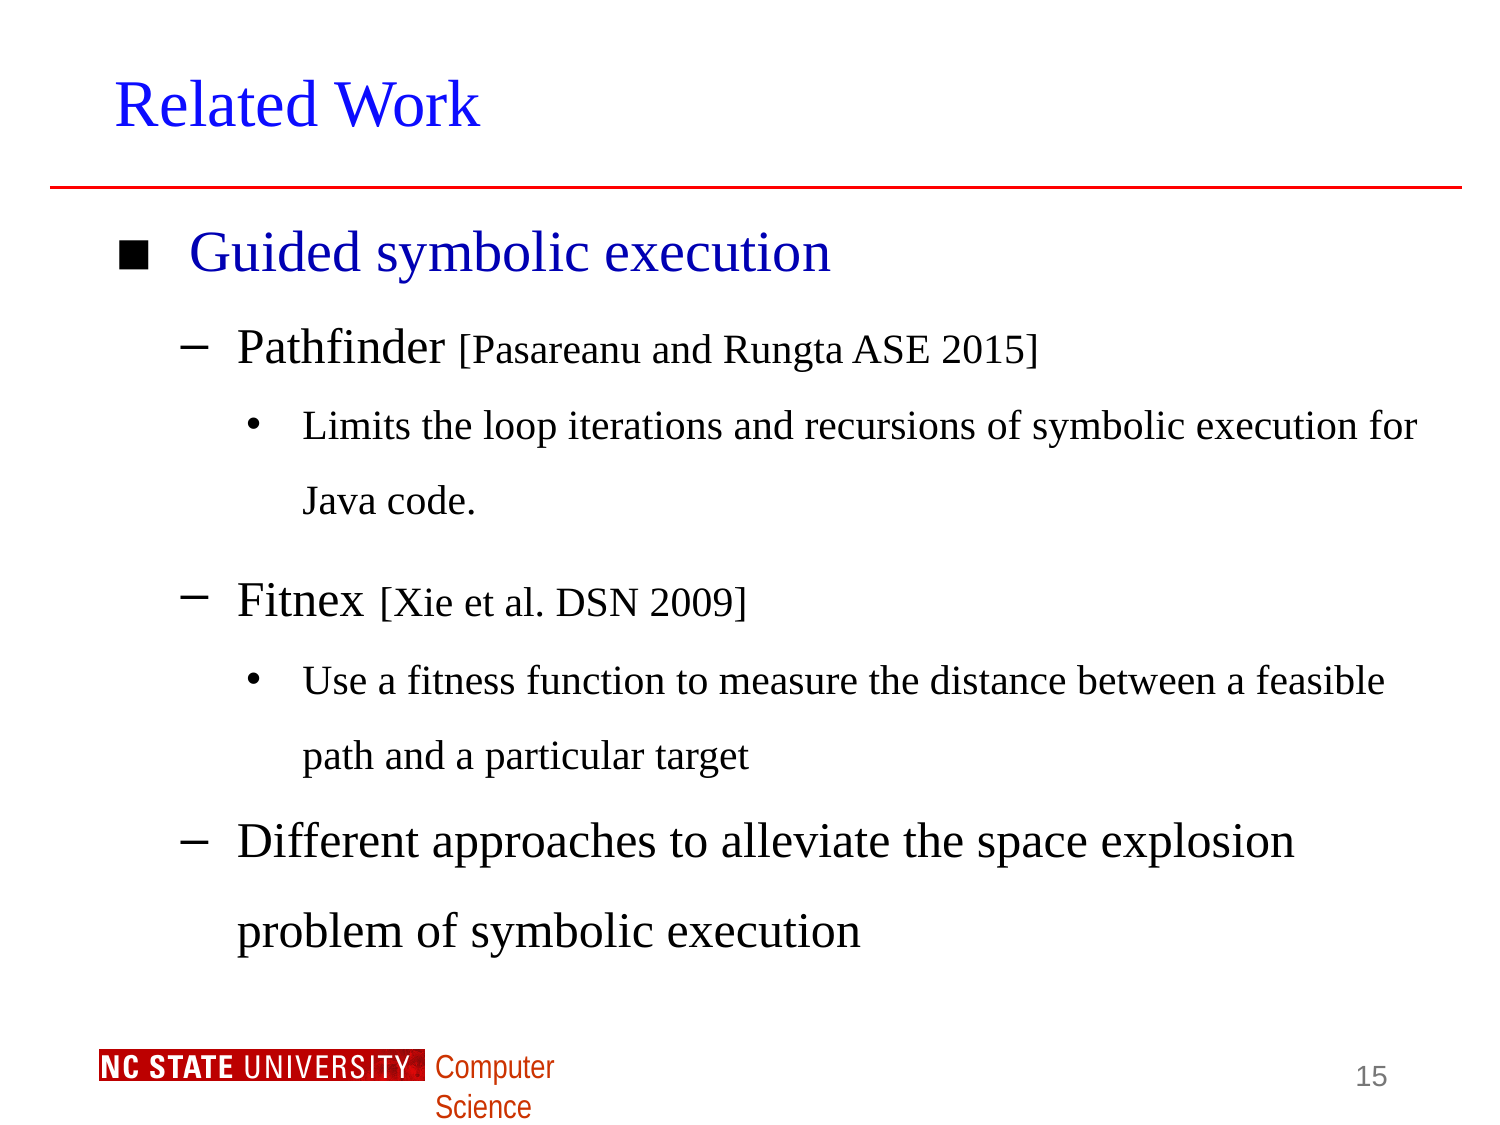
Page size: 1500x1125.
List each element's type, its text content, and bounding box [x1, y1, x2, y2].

title Related Work [99, 24, 1452, 170]
slide_number 15 [1090, 1050, 1403, 1100]
picture [99, 1049, 425, 1081]
list Guided symbolic execution Pathfinder [Pasareanu and Rungta ASE 2015] Limits the loop iterations and recursions of symbolic execution for Java code. Fitnex [Xie et al. DSN 2009] Use a fitness function to measure the distance between a feasible path and a particular target Different approaches to alleviate the space explosion problem of symbolic execution [99, 170, 1455, 984]
